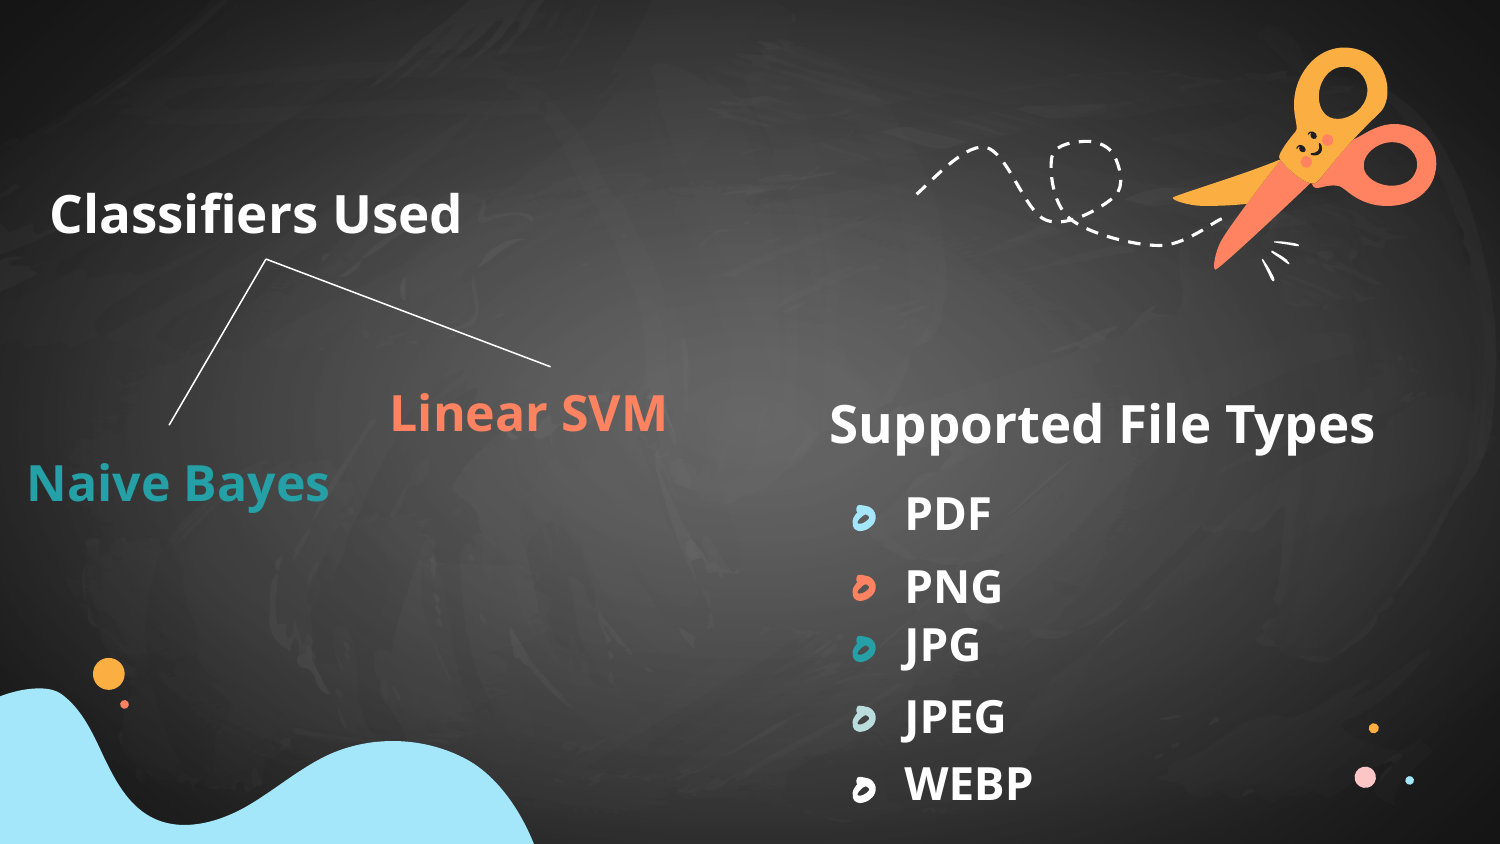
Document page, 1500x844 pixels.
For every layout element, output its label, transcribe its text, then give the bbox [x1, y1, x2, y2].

subtitle WEBP [889, 739, 1217, 820]
text_box [853, 636, 875, 662]
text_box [265, 258, 551, 367]
subtitle PNG [889, 542, 1217, 600]
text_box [168, 258, 267, 426]
subtitle JPEG [889, 681, 1217, 739]
text_box [853, 777, 875, 803]
picture [0, 0, 1500, 844]
subtitle PDF [889, 469, 1217, 542]
title Classifiers Used [34, 164, 498, 260]
subtitle JPG [889, 600, 1217, 681]
title Supported File Types [814, 374, 1437, 470]
text_box [853, 575, 875, 601]
text_box Naive Bayes [11, 436, 364, 527]
text_box [853, 505, 875, 531]
text_box [853, 706, 875, 732]
text_box Linear SVM [374, 366, 727, 457]
